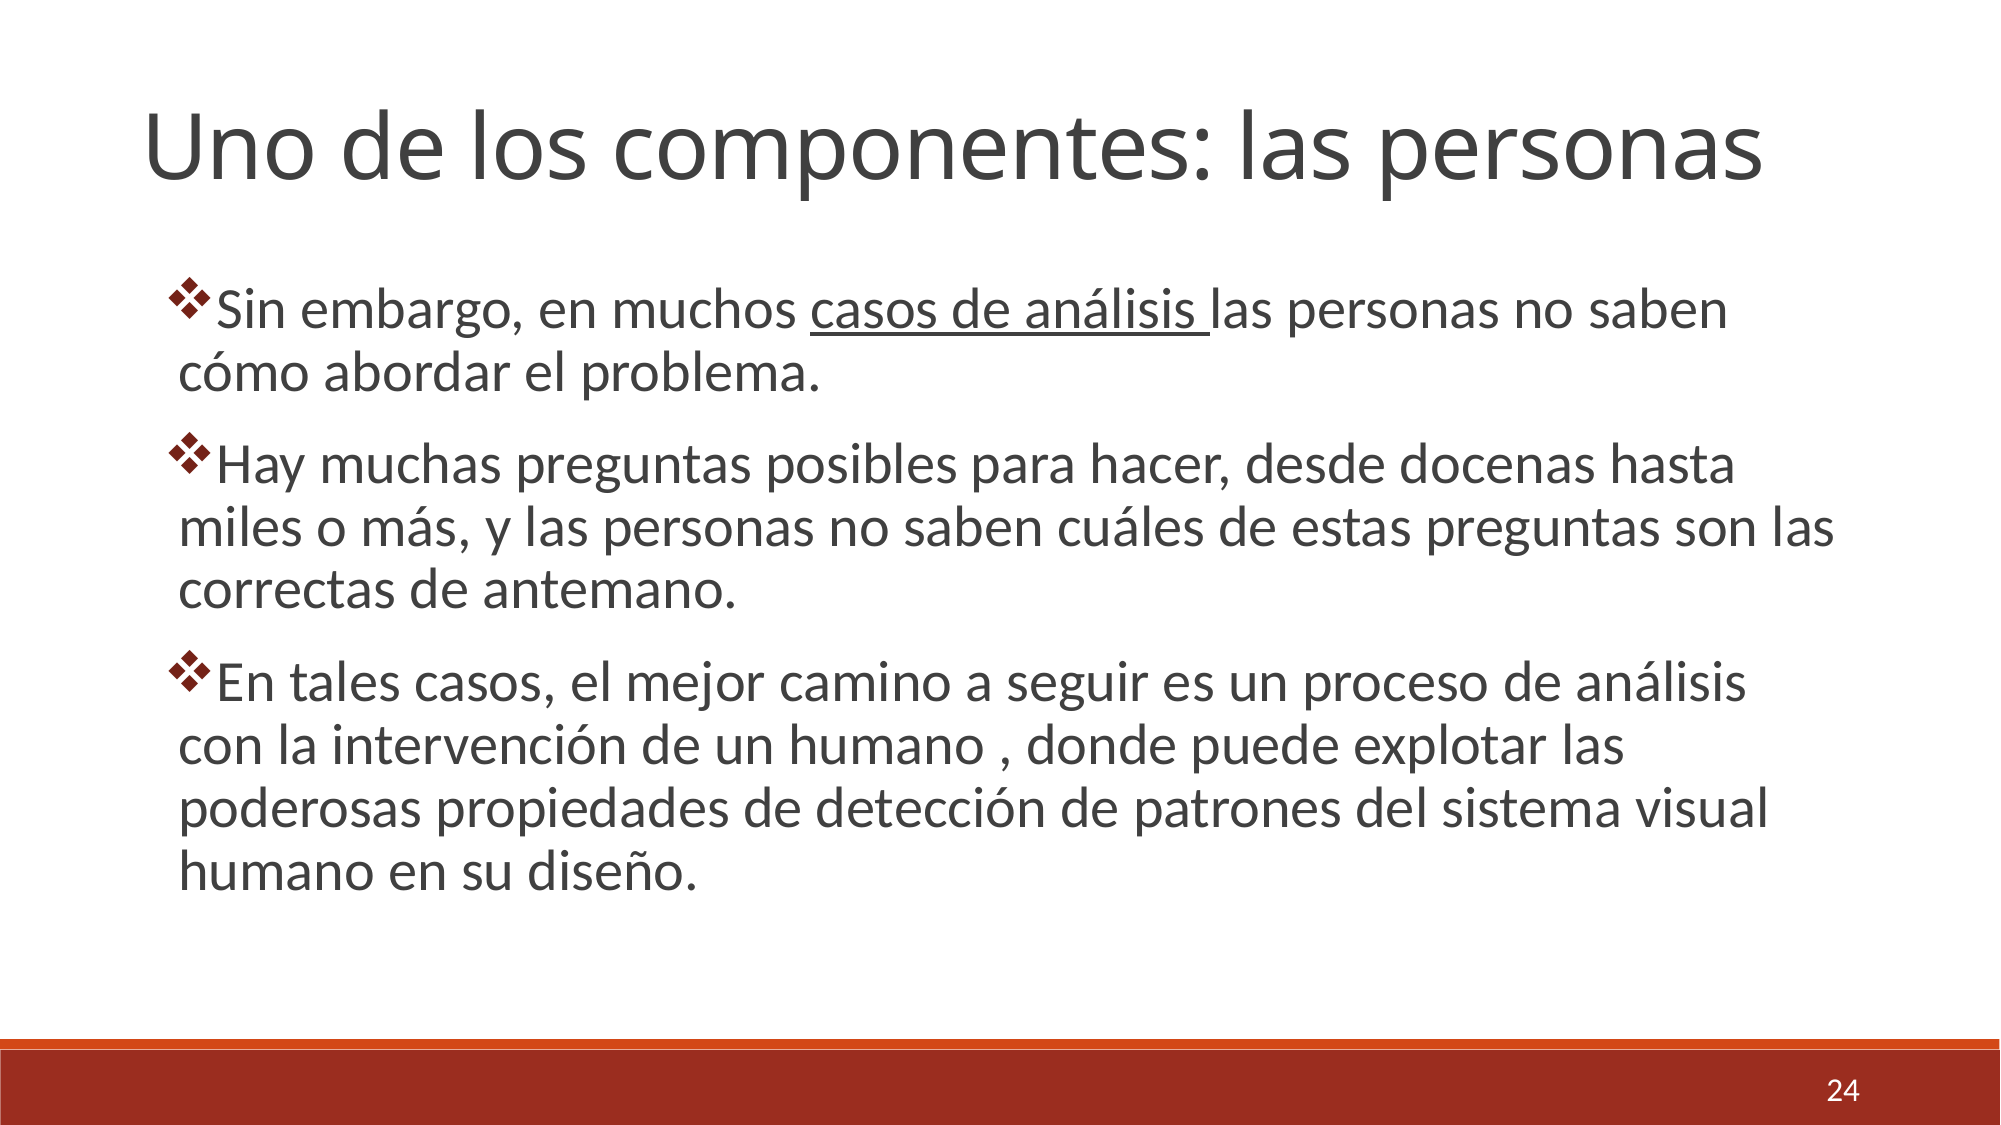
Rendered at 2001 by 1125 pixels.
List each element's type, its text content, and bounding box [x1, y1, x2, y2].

text_box Uno de los componentes: las personas [126, 97, 1821, 333]
text_box Sin embargo, en muchos casos de análisis las personas no saben cómo abordar el problema. Hay muchas preguntas posibles para hacer, desde docenas hasta miles o más, y las personas no saben cuáles de estas preguntas son las correctas de antemano. En tales casos, el mejor camino a seguir es un proceso de análisis con la intervención de un humano , donde puede explotar las poderosas propiedades de detección de patrones del sistema visual humano en su diseño. [148, 270, 1853, 1033]
slide_number 24 [126, 1061, 1875, 1115]
